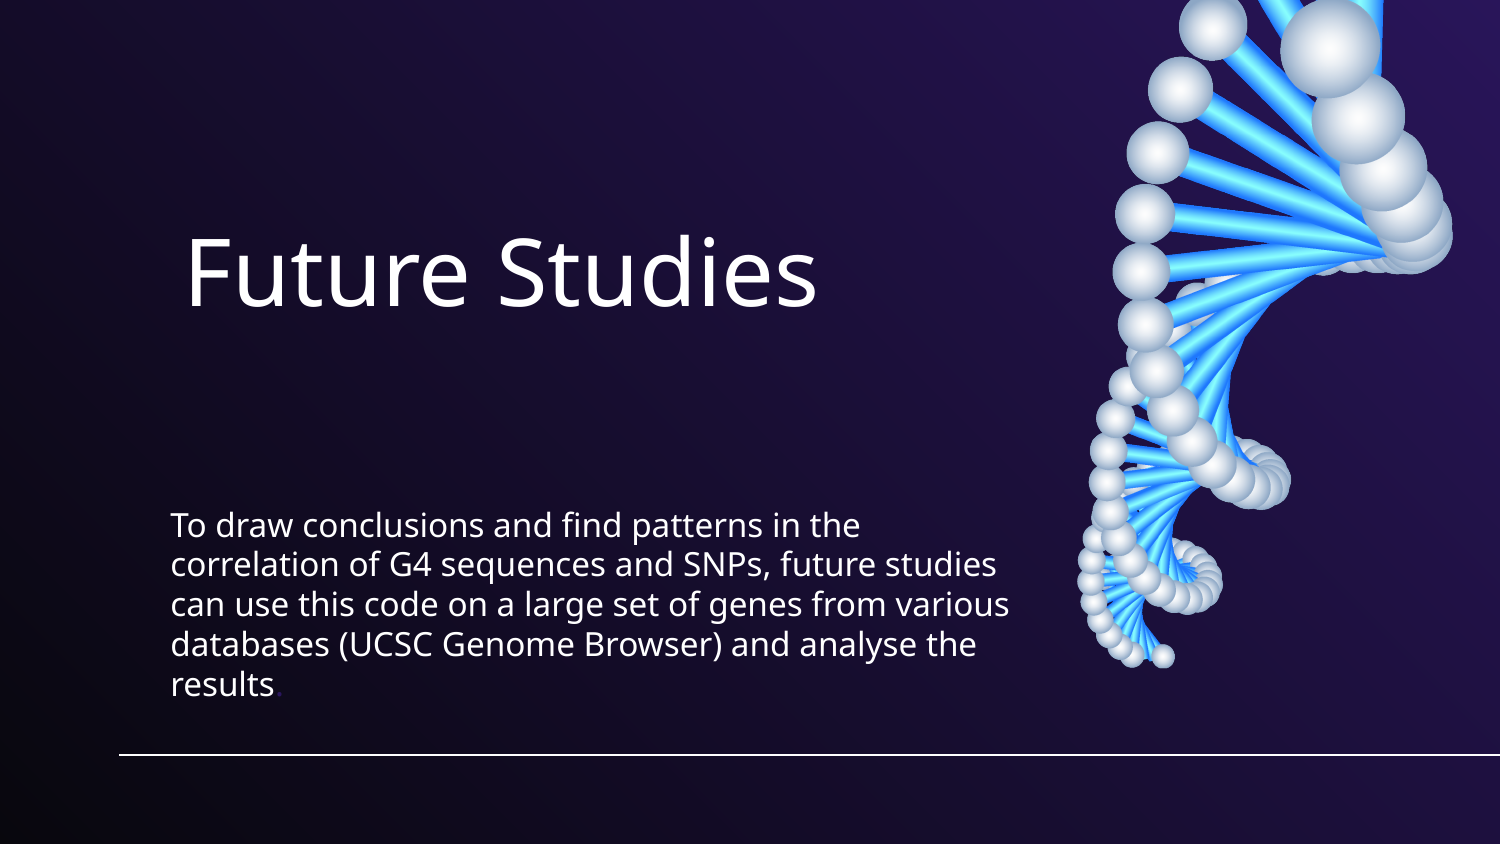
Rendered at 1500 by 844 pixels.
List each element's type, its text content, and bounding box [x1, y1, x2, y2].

picture [996, 0, 1463, 676]
title Future Studies [183, 163, 903, 376]
subtitle To draw conclusions and find patterns in the correlation of G4 sequences and SNPs, future studies can use this code on a large set of genes from various databases (UCSC Genome Browser) and analyse the results. [155, 481, 1041, 726]
